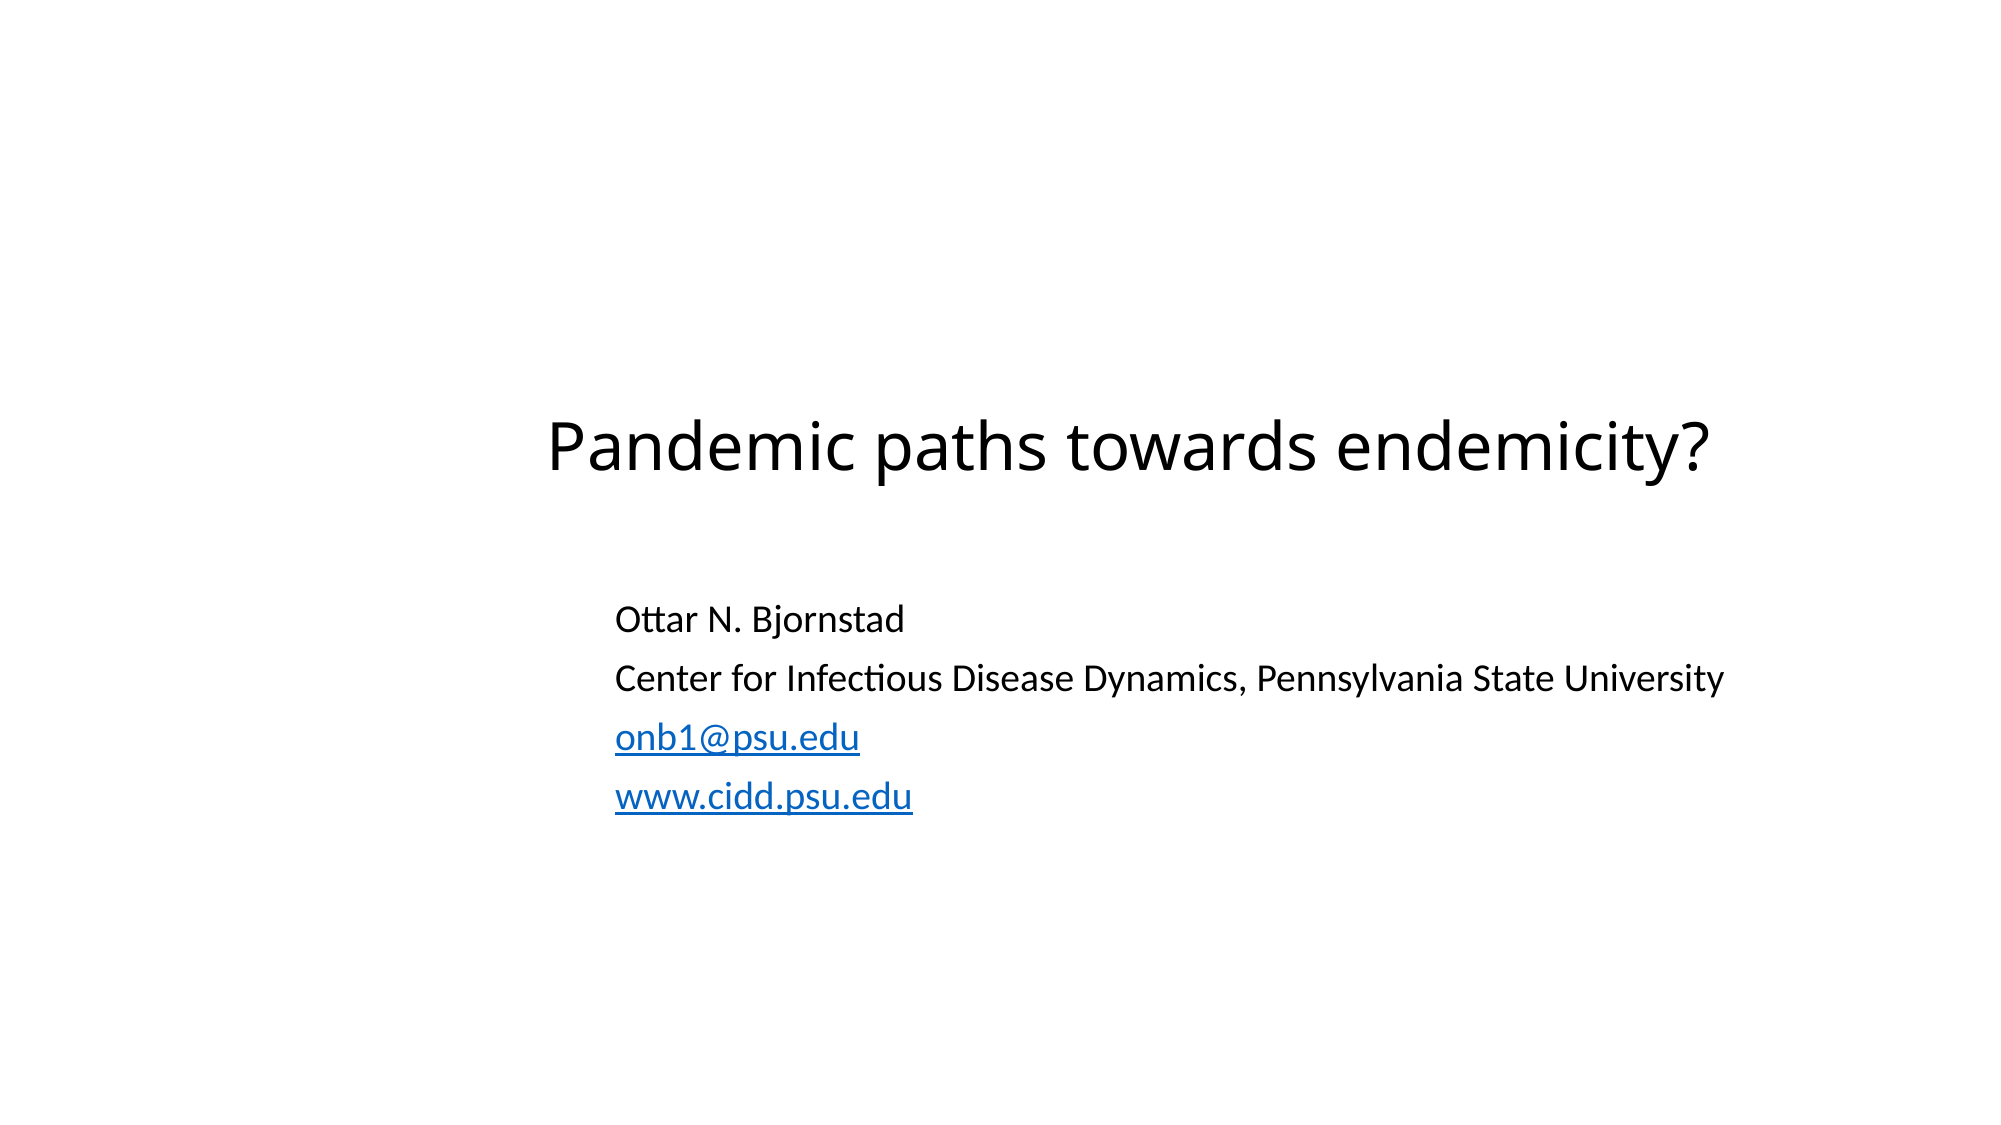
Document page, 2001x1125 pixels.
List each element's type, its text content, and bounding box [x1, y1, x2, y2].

subtitle Ottar N. Bjornstad Center for Infectious Disease Dynamics, Pennsylvania State University onb1@psu.edu www.cidd.psu.edu [600, 590, 1750, 863]
title Pandemic paths towards endemicity? [379, 157, 1880, 492]
